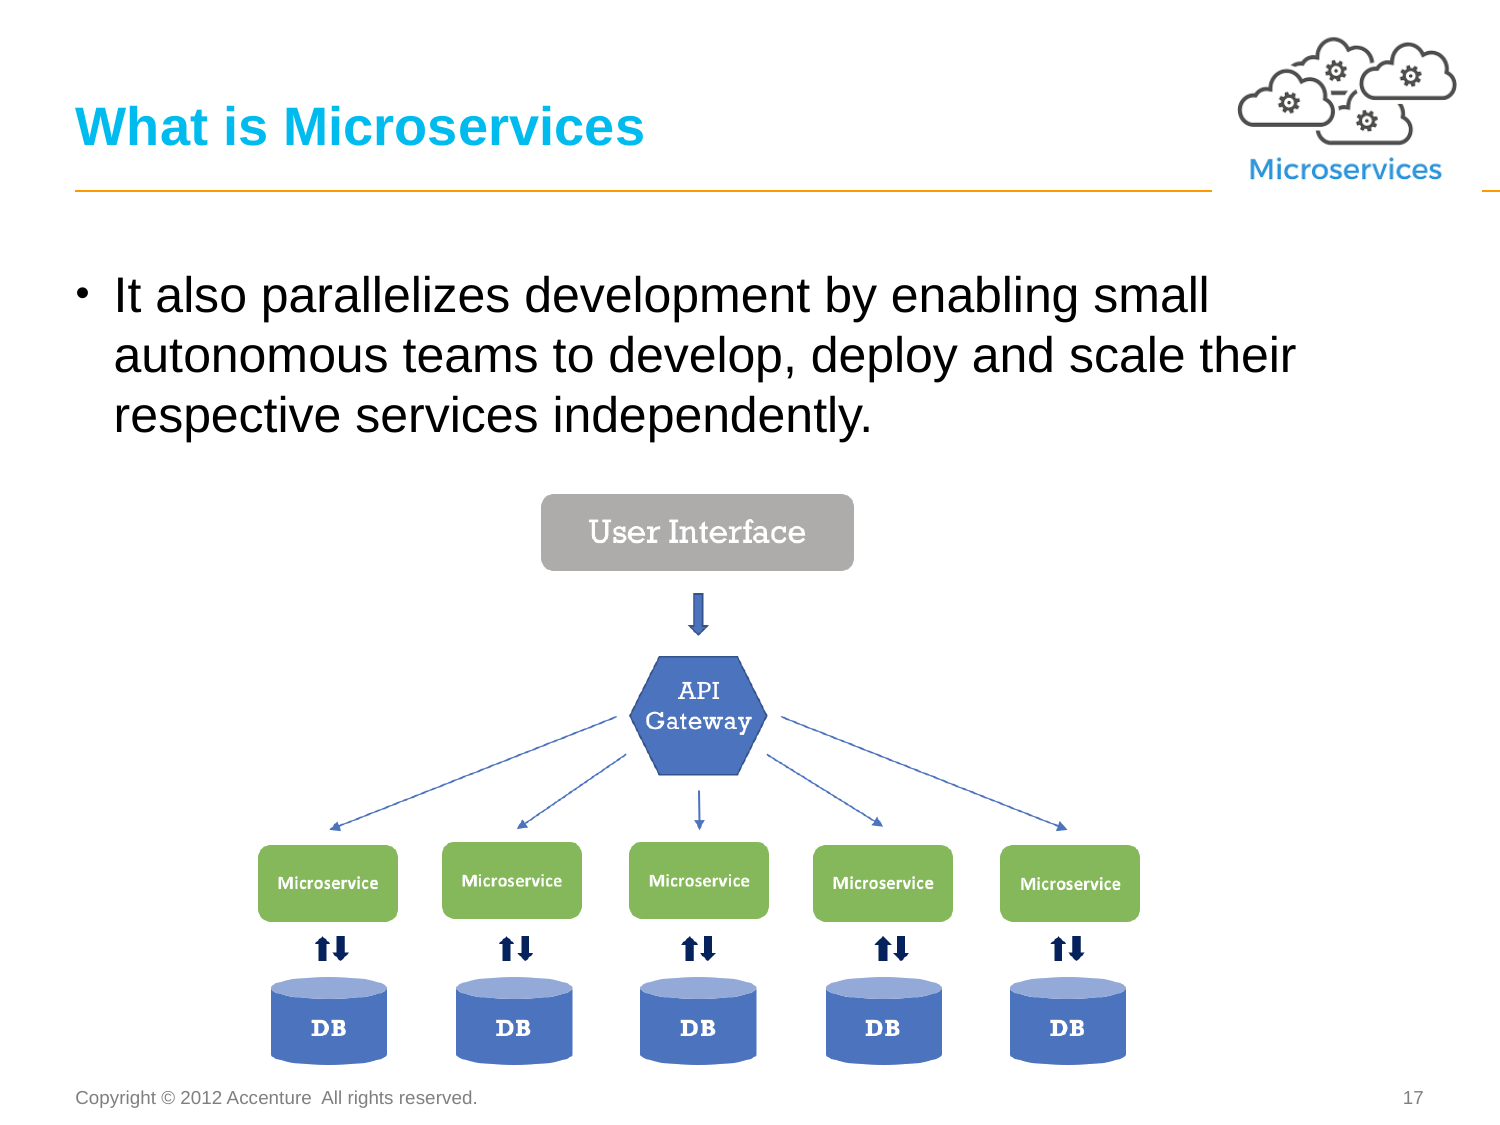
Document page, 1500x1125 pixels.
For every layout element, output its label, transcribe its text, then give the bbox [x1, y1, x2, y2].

list It also parallelizes development by enabling small autonomous teams to develop, deploy and scale their respective services independently. [75, 262, 1463, 863]
picture [1212, 1, 1482, 203]
title What is Microservices [75, 27, 1422, 157]
picture [238, 481, 1161, 1071]
